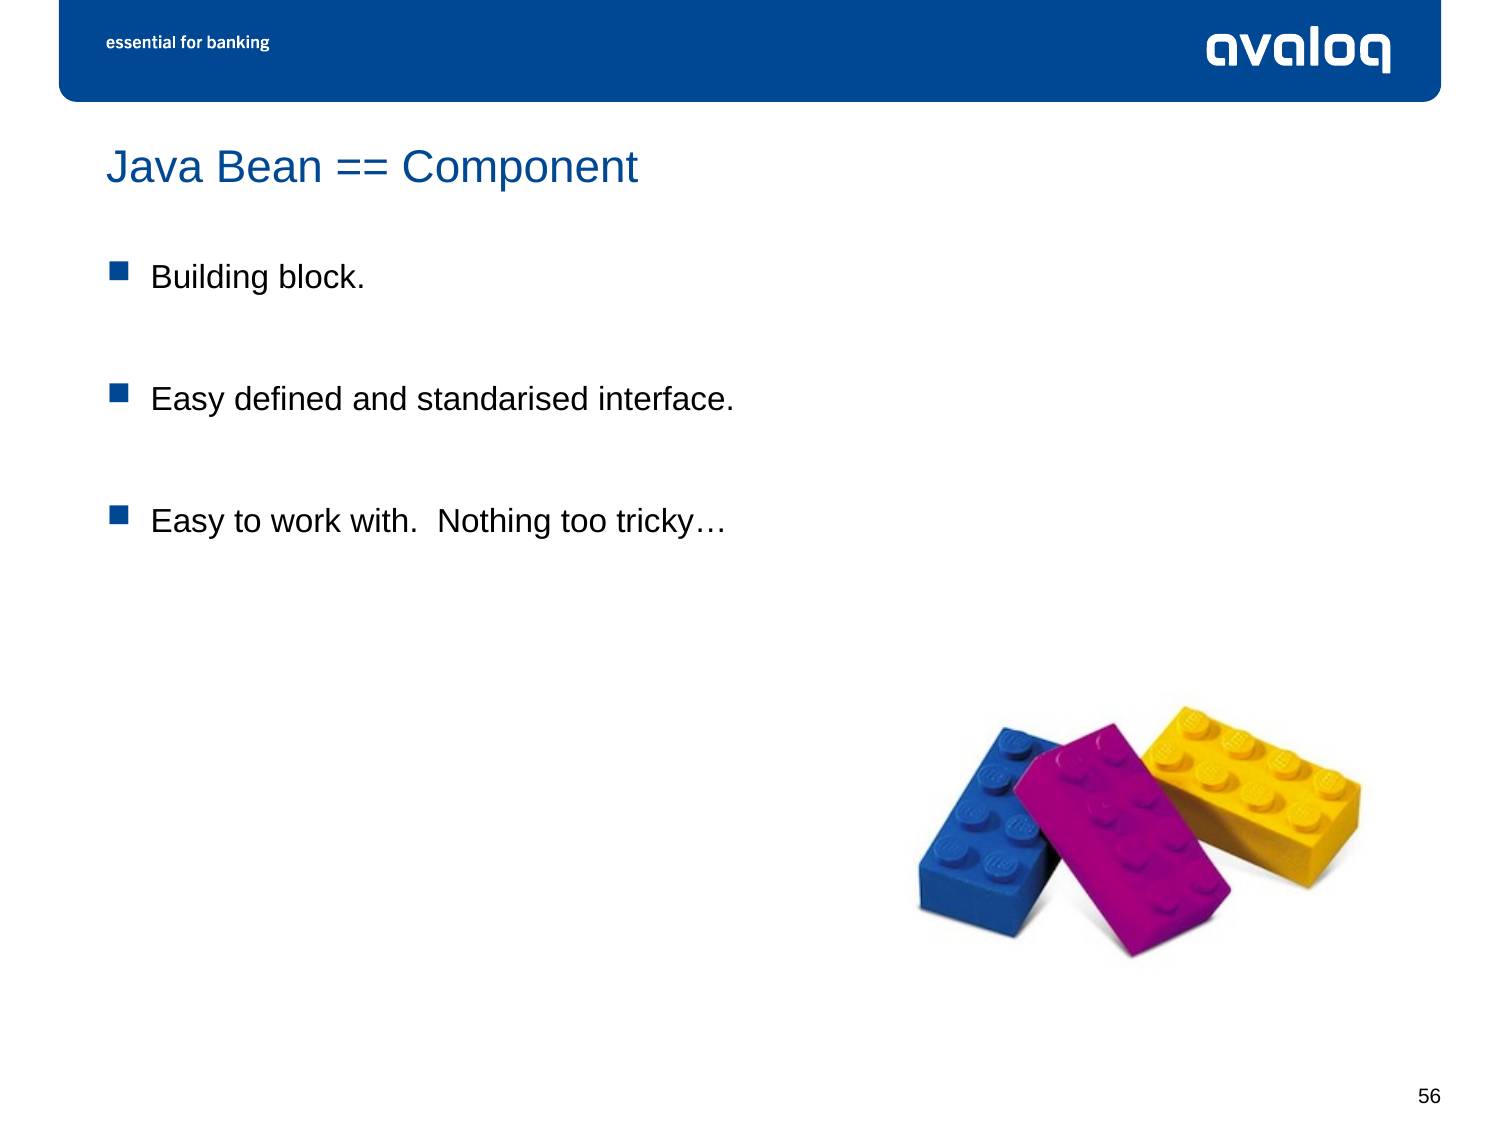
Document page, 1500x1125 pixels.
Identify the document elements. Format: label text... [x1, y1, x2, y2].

list Building block. Easy defined and standarised interface. Easy to work with. Nothing too tricky… [105, 255, 1394, 1042]
picture [885, 668, 1386, 1009]
slide_number 56 [1200, 1082, 1442, 1112]
title Java Bean == Component [105, 142, 1394, 215]
